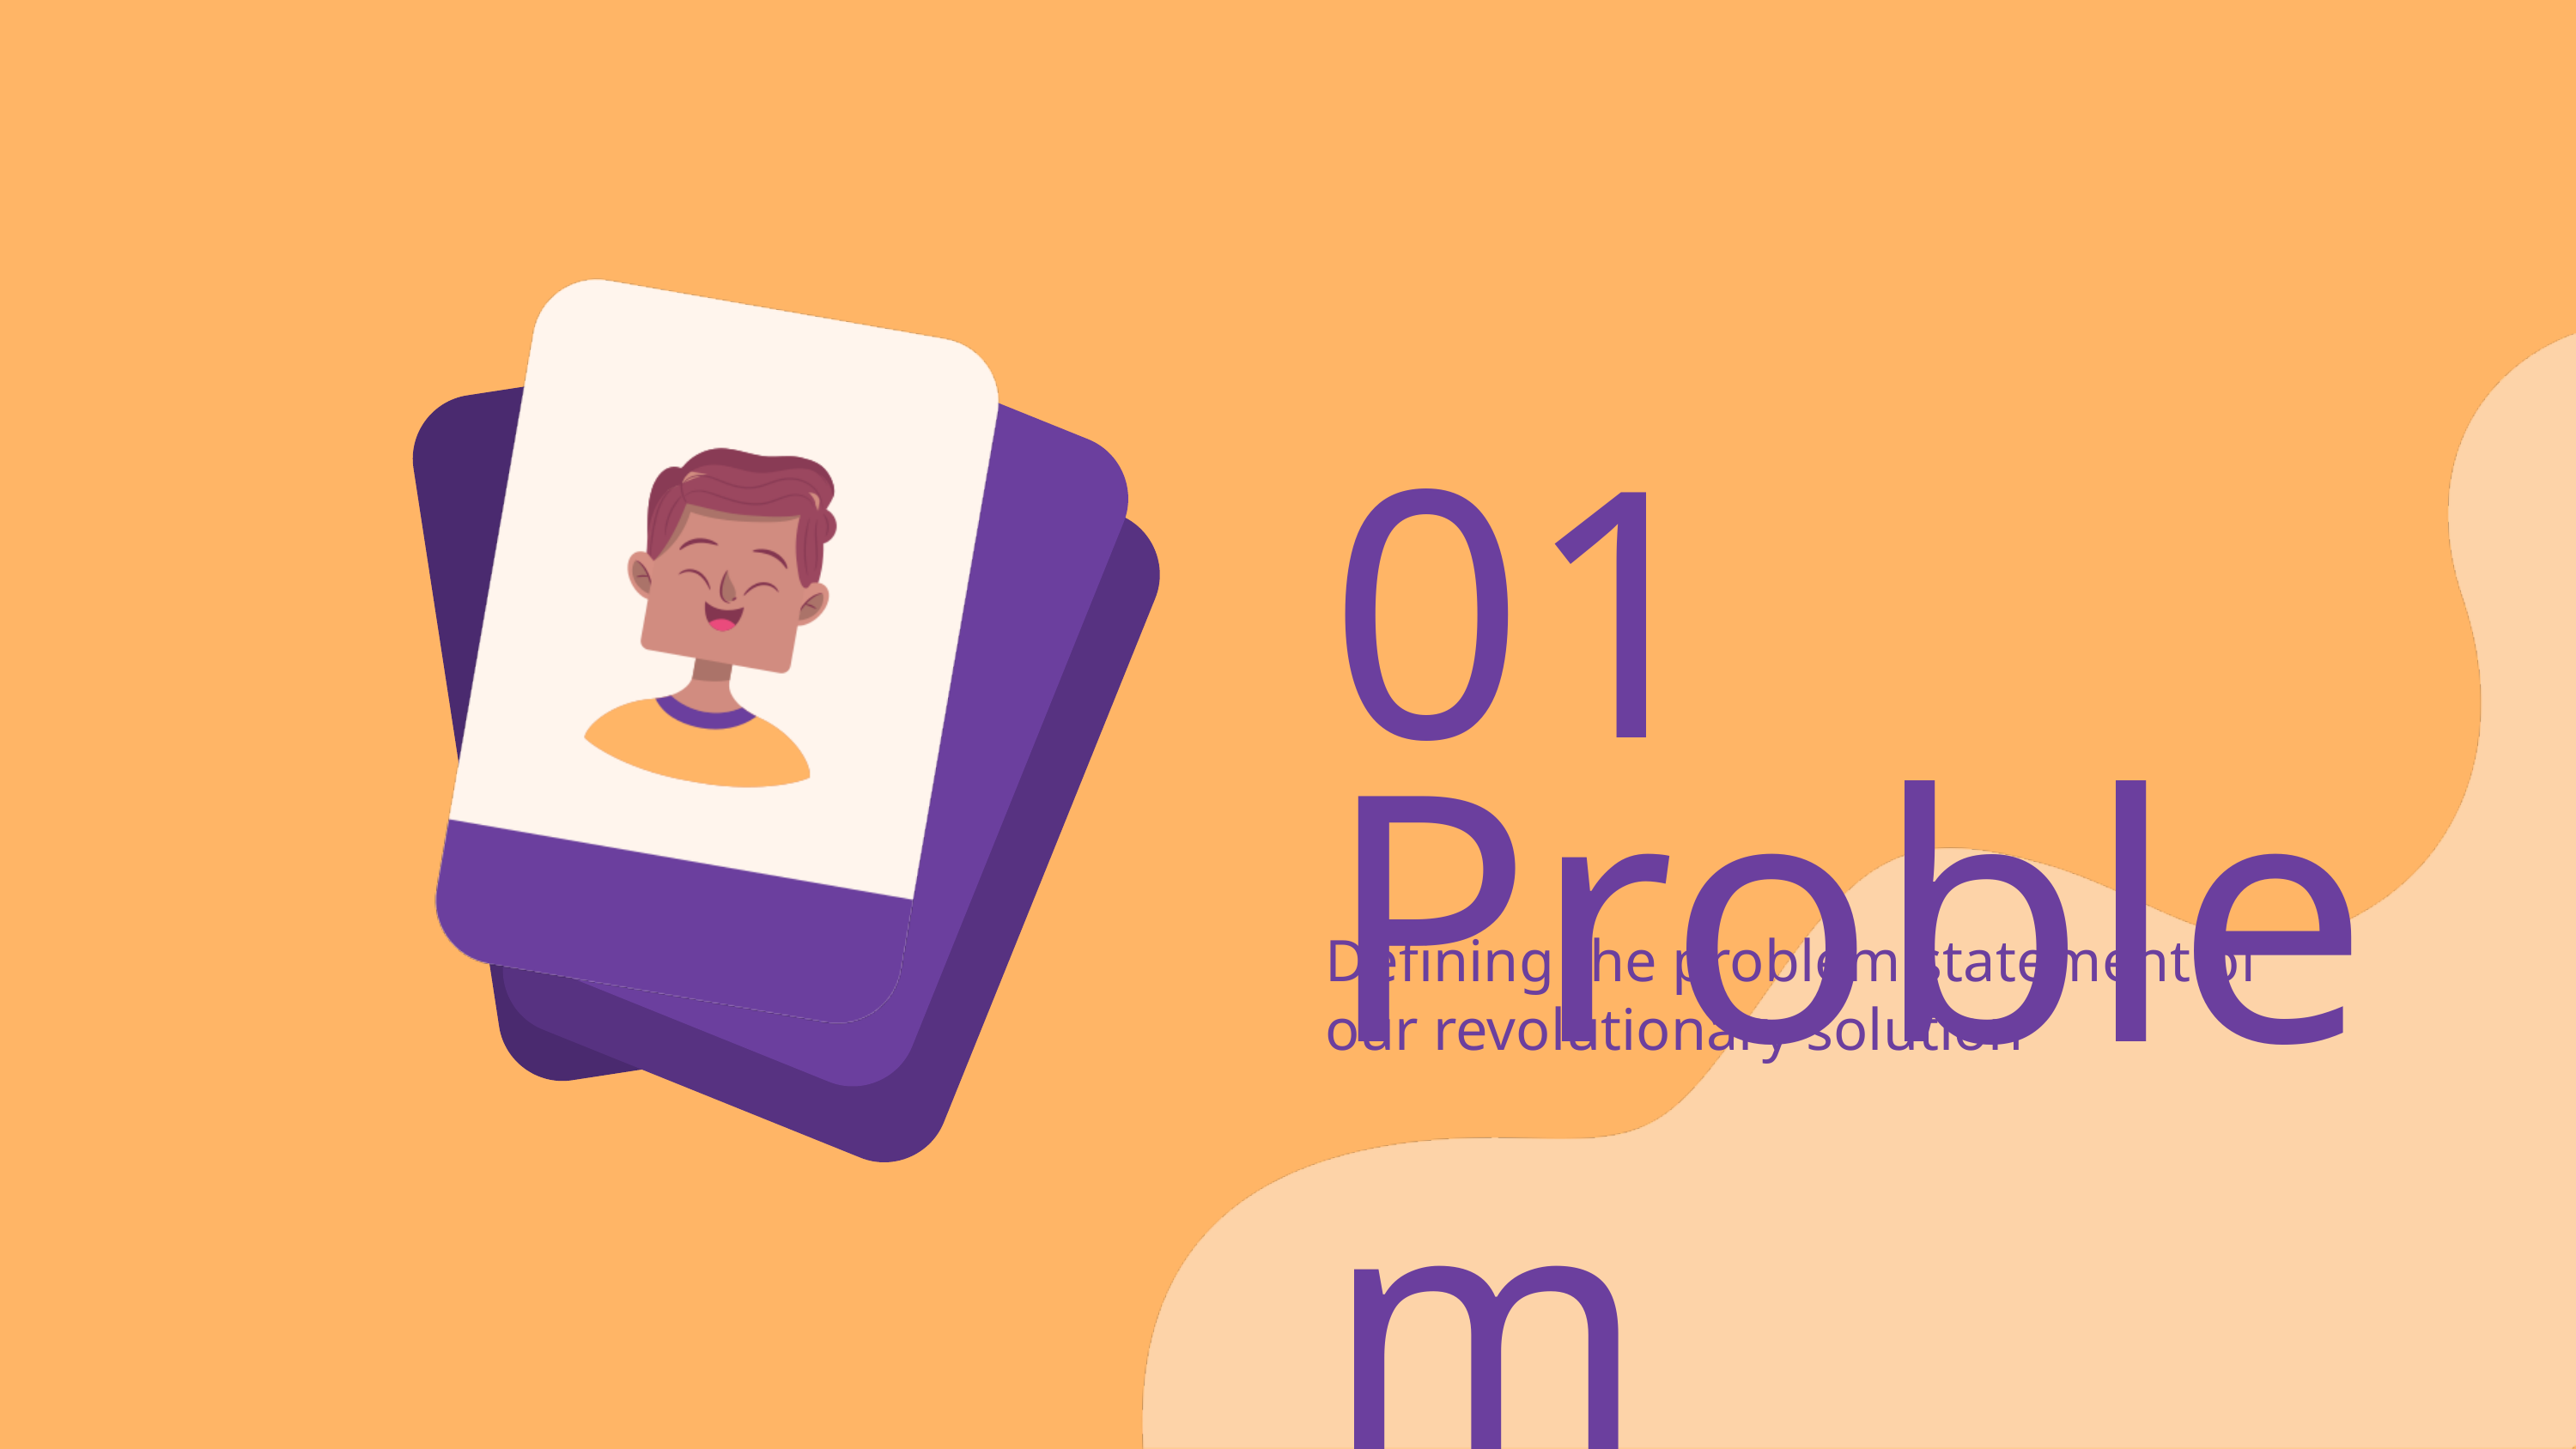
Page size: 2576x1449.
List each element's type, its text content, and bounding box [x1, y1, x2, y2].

text_box Defining the problem statement of our revolutionary solution [1325, 924, 2313, 1062]
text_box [453, 365, 591, 1059]
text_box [595, 425, 1067, 1119]
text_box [564, 349, 1036, 1044]
text_box 01 [1328, 394, 2362, 807]
text_box Problem Statement [1325, 698, 2513, 1449]
text_box [426, 270, 1009, 1034]
text_box [1131, 333, 2576, 1449]
